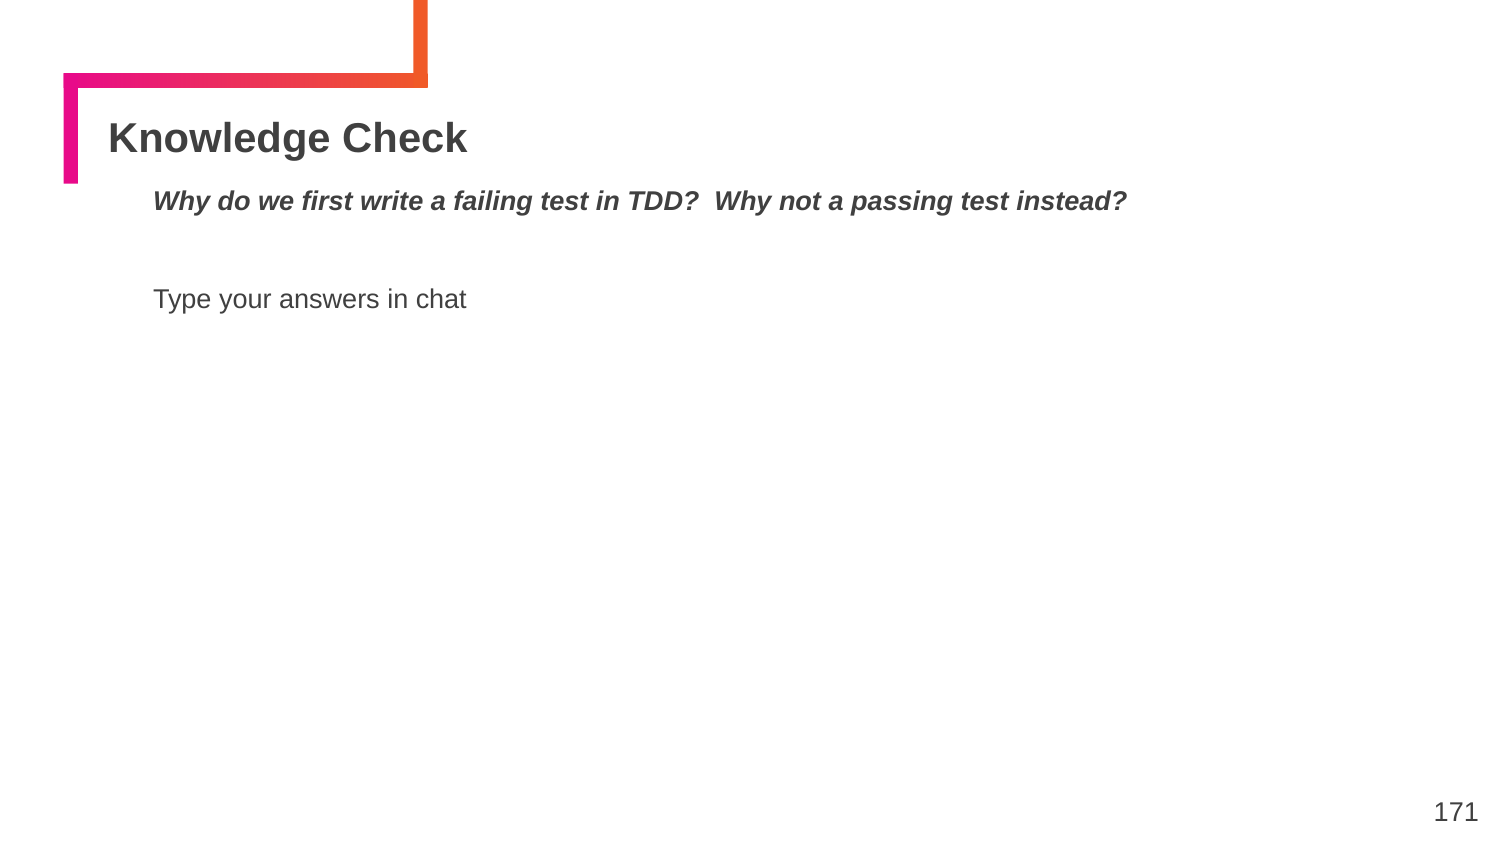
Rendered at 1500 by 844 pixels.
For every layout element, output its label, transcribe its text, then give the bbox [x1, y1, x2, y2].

subtitle Why do we first write a failing test in TDD? Why not a passing test instead? Type your answers in chat [100, 168, 1352, 690]
slide_number 171 [1403, 779, 1494, 844]
title Knowledge Check [100, 117, 1455, 169]
